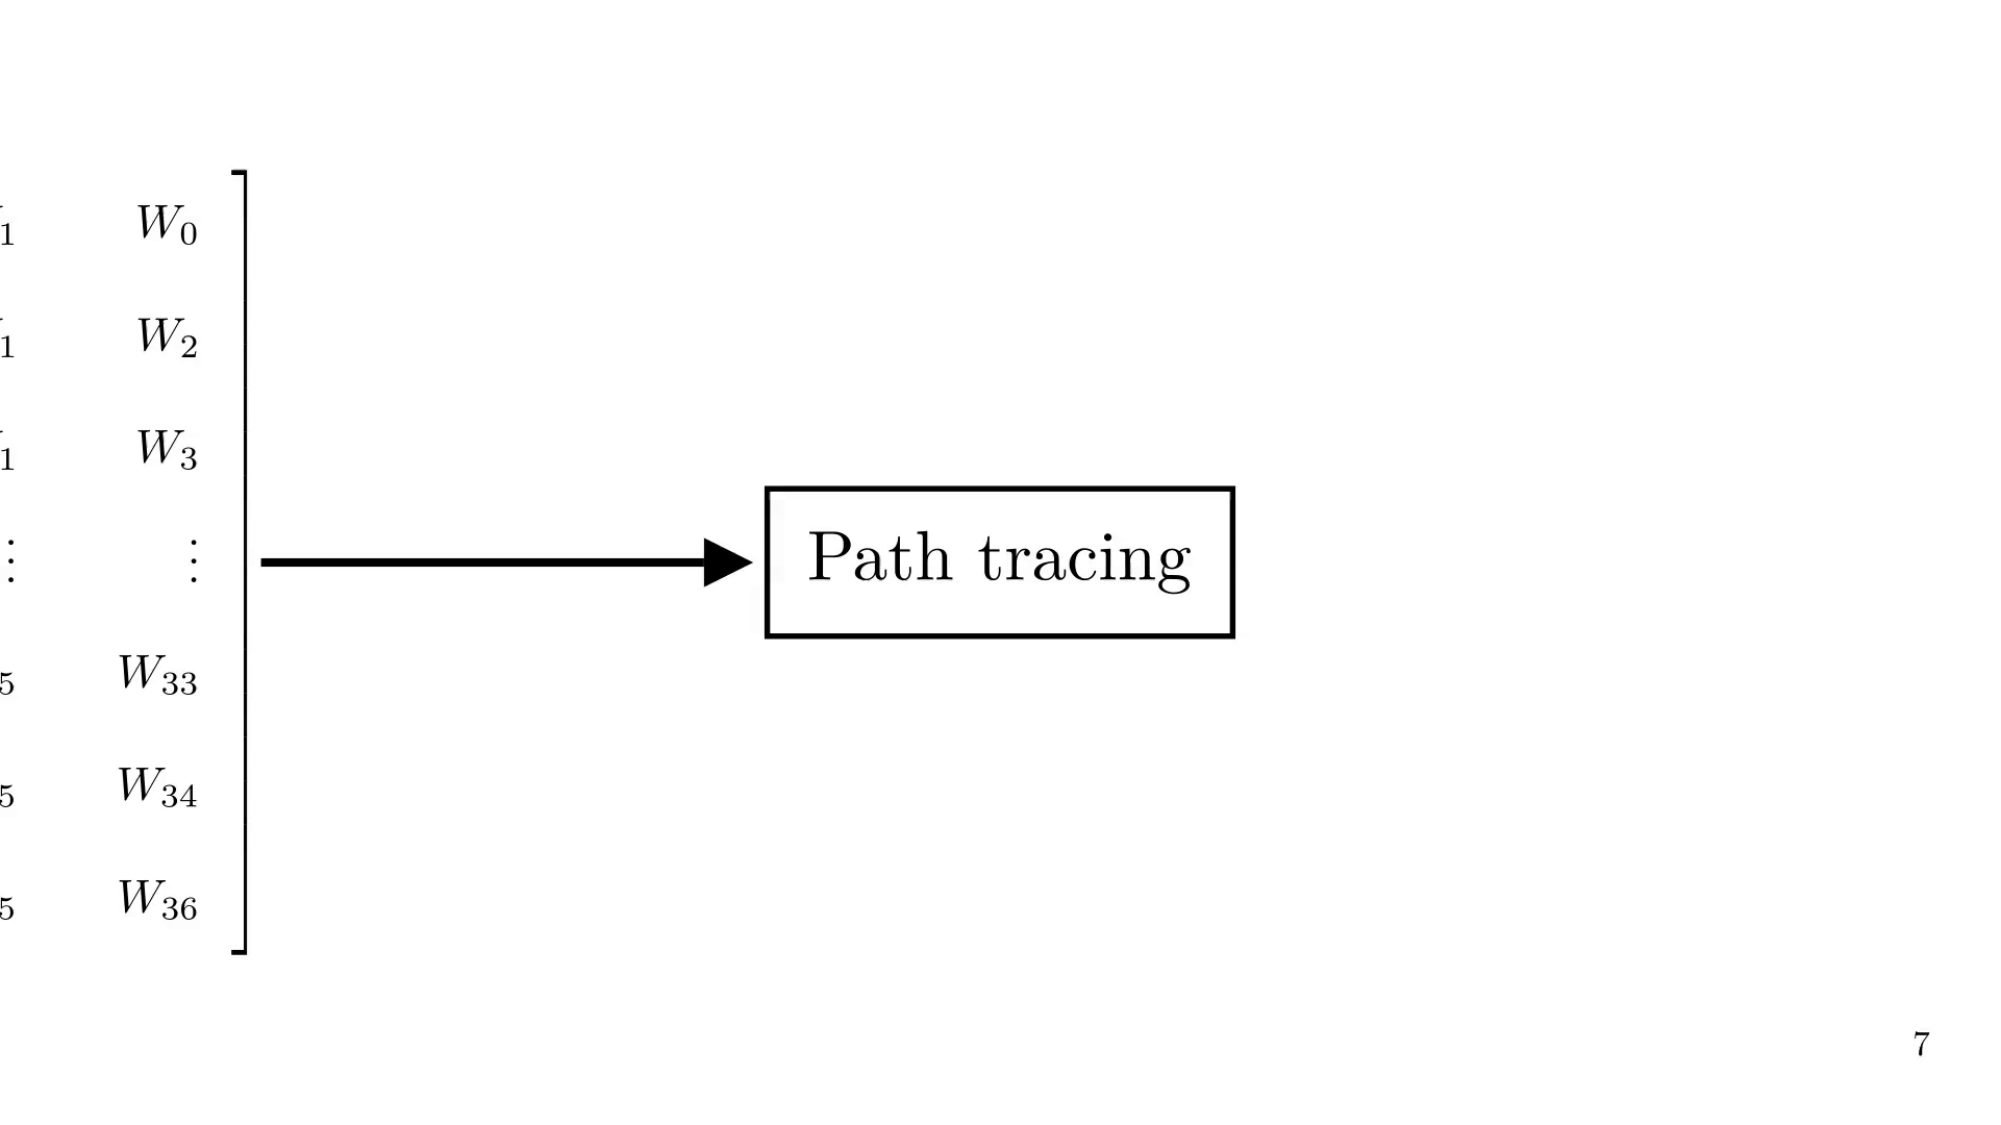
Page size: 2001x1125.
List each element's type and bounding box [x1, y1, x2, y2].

text_box [0, 0, 2000, 1125]
